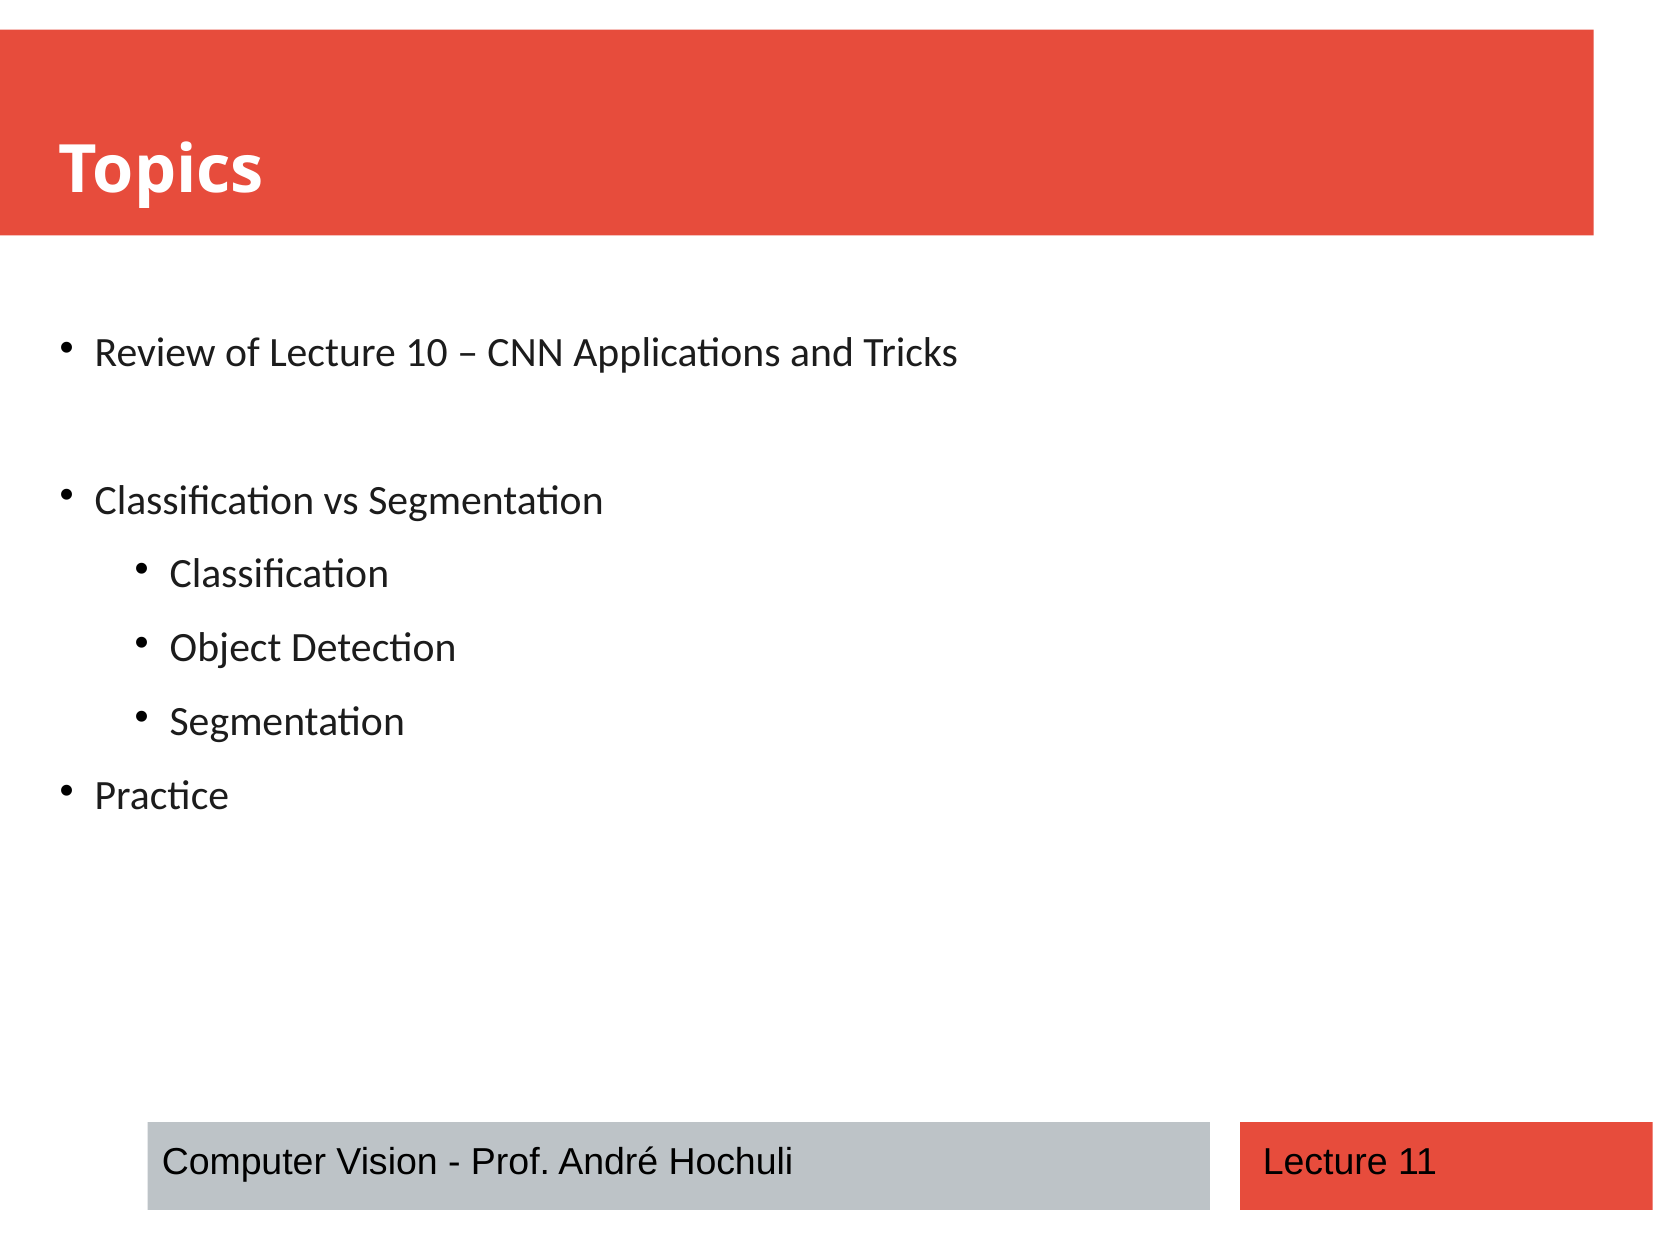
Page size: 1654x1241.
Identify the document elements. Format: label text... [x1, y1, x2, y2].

text_box Computer Vision - Prof. André Hochuli [147, 1129, 1204, 1189]
text_box Lecture 11 [1248, 1129, 1623, 1189]
text_box Topics [59, 59, 1594, 206]
text_box Review of Lecture 10 – CNN Applications and Tricks Classification vs Segmentation Classification Object Detection Segmentation Practice [59, 324, 1565, 1092]
